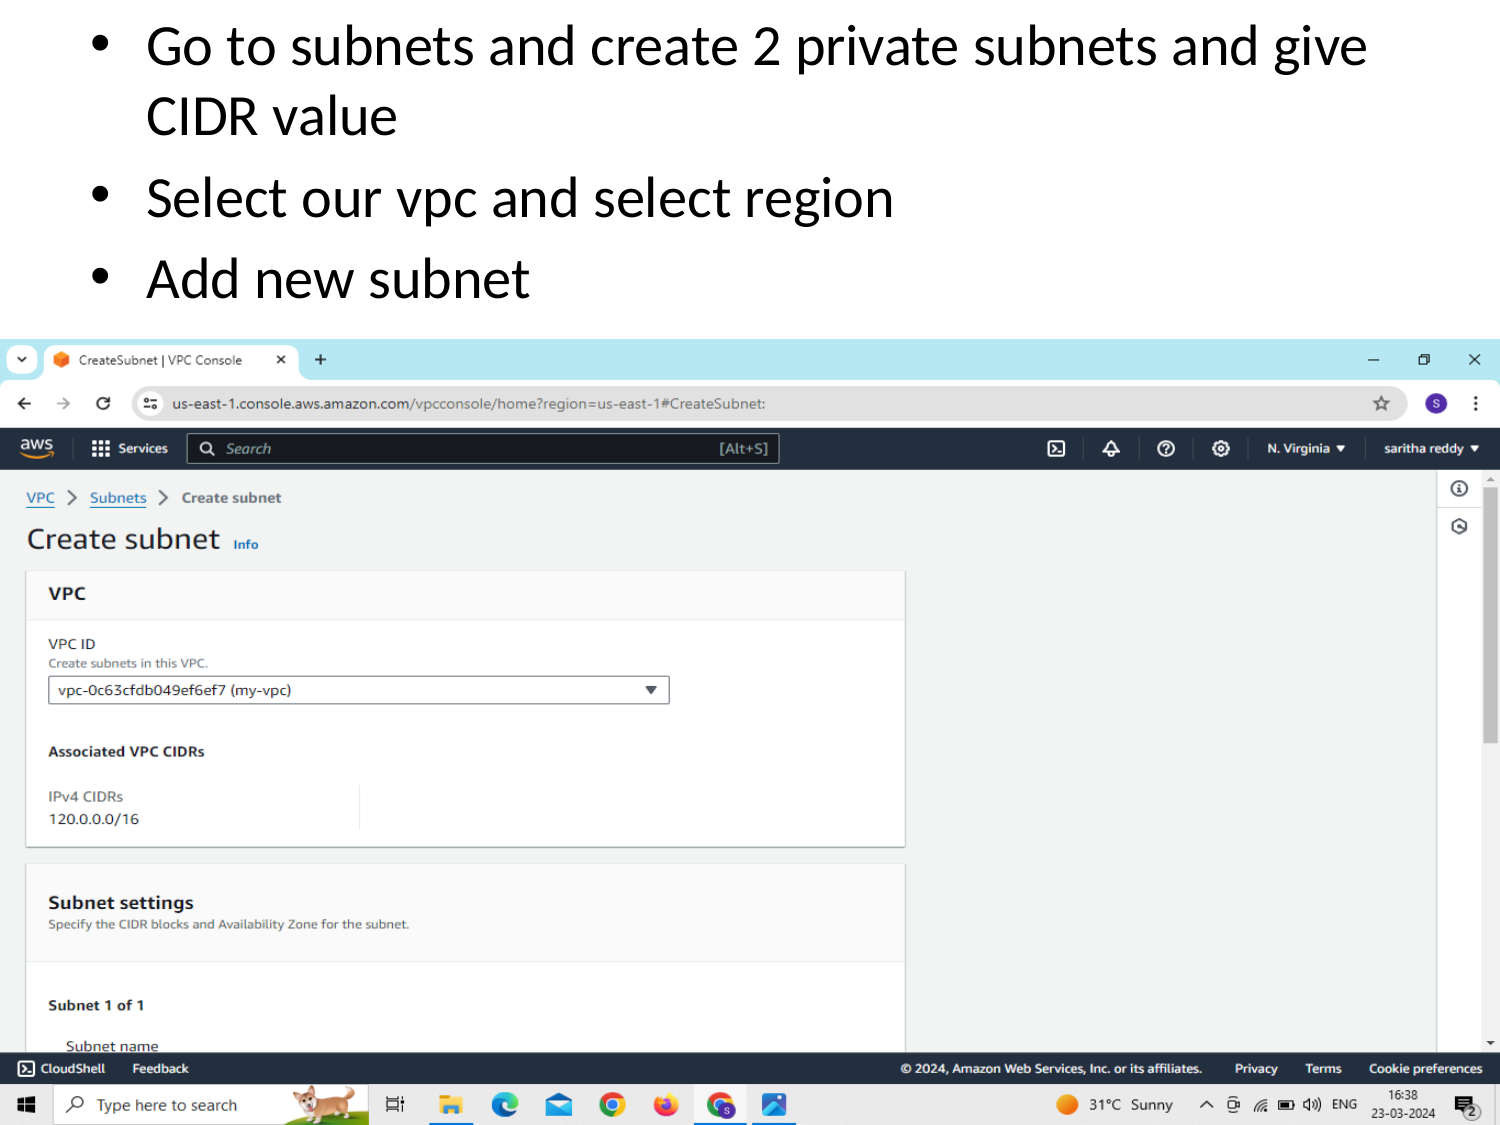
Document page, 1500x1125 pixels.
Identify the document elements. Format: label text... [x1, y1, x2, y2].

picture [0, 339, 1500, 1125]
list Go to subnets and create 2 private subnets and give CIDR value Select our vpc and select region Add new subnet [75, 0, 1425, 338]
